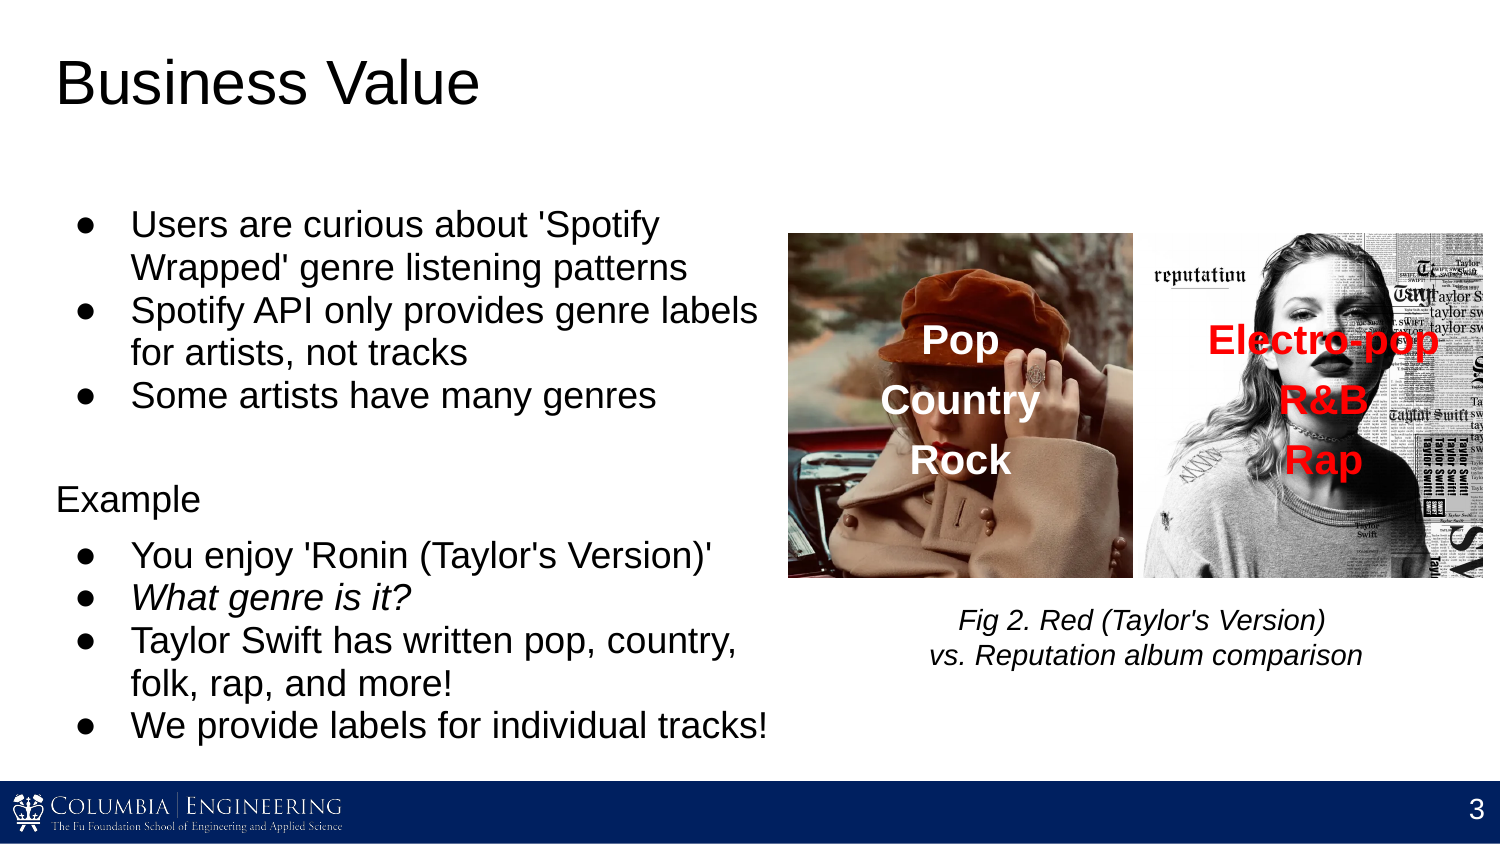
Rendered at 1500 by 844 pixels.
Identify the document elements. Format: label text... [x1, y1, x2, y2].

picture [788, 232, 1133, 578]
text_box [0, 780, 1500, 844]
text_box Example You enjoy 'Ronin (Taylor's Version)' What genre is it? Taylor Swift has written pop, country, folk, rap, and more! We provide labels for individual tracks! [40, 463, 795, 760]
text_box Fig 2. Red (Taylor's Version) vs. Reputation album comparison [795, 586, 1500, 687]
title Business Value [40, 10, 795, 125]
picture [1137, 232, 1483, 578]
text_box Users are curious about 'Spotify Wrapped' genre listening patterns Spotify API only provides genre labels for artists, not tracks Some artists have many genres [40, 188, 795, 430]
